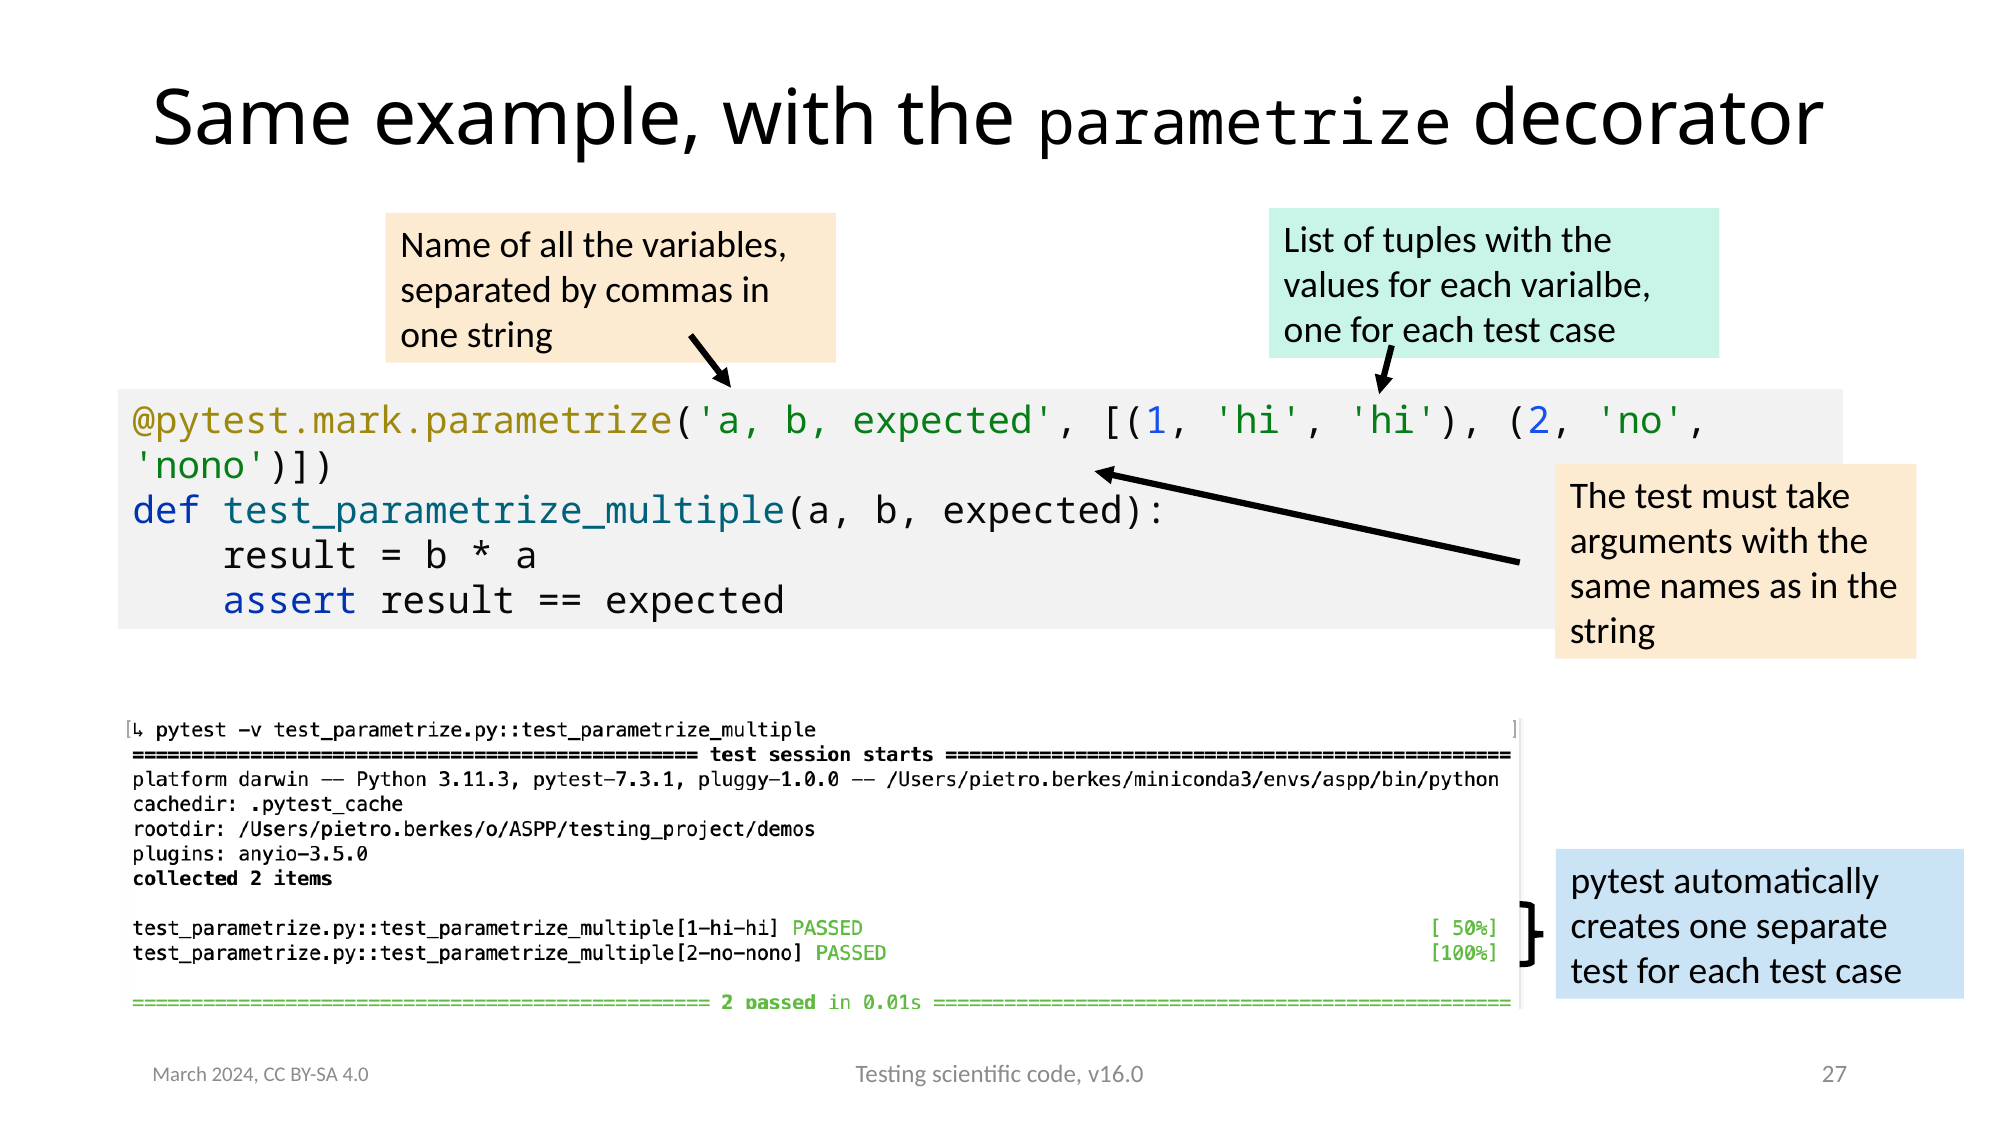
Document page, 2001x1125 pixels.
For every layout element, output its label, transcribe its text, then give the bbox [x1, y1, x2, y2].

text_box The test must take arguments with the same names as in the string [1555, 463, 1917, 659]
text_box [690, 335, 731, 388]
footer Testing scientific code, v16.0 [662, 1042, 1338, 1103]
text_box Name of all the variables, separated by commas in one string [385, 212, 836, 363]
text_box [1379, 345, 1392, 395]
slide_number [137, 1042, 588, 1103]
text_box List of tuples with the values for each varialbe, one for each test case [1269, 208, 1720, 358]
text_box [1094, 471, 1520, 563]
picture [125, 718, 1524, 1014]
text_box [1524, 903, 1544, 965]
title Same example, with the parametrize decorator [137, 59, 1863, 179]
slide_number 27 [1412, 1042, 1863, 1103]
text_box pytest automatically creates one separate test for each test case [1555, 848, 1964, 999]
text_box @pytest.mark.parametrize('a, b, expected', [(1, 'hi', 'hi'), (2, 'no', 'nono')]) def test_parametrize_multiple(a, b, expected): result = b * a assert result == expected [117, 389, 1843, 629]
